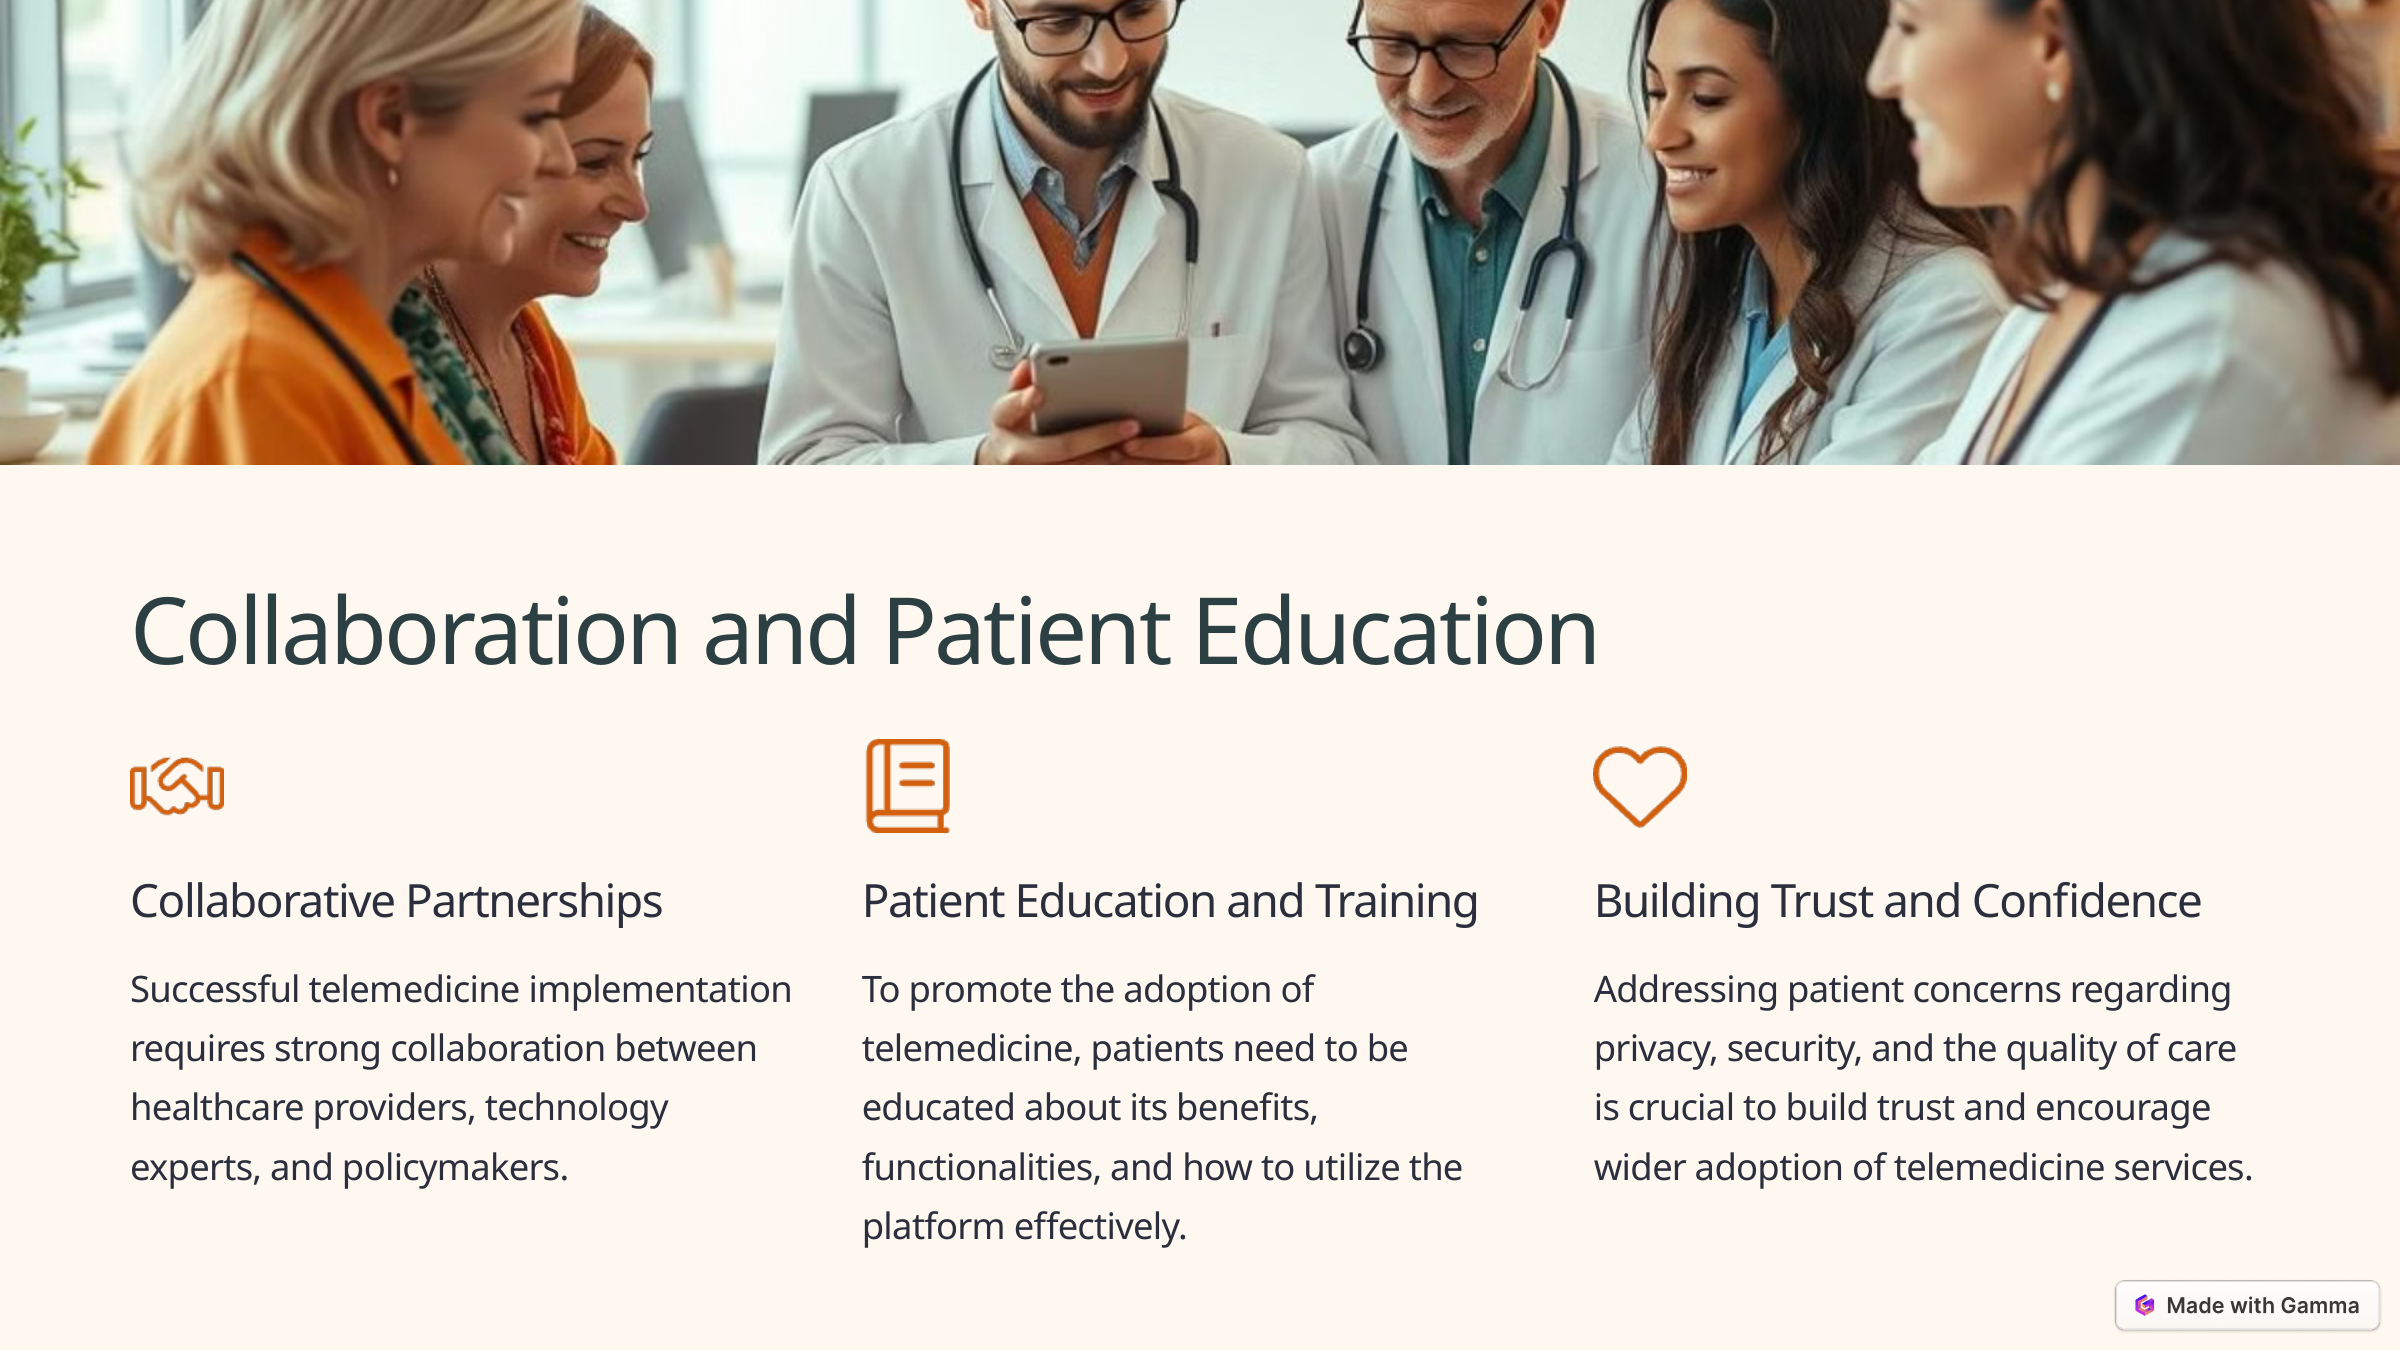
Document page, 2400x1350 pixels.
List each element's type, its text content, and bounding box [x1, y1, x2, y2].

text_box Collaboration and Patient Education [130, 567, 1598, 684]
picture [2106, 1271, 2389, 1339]
text_box To promote the adoption of telemedicine, patients need to be educated about its benefits, functionalities, and how to utilize the platform effectively. [861, 950, 1538, 1248]
picture [0, 0, 2400, 466]
picture [1593, 739, 1687, 833]
text_box Building Trust and Confidence [1593, 869, 2211, 928]
picture [130, 739, 224, 833]
text_box Successful telemedicine implementation requires strong collaboration between healthcare providers, technology experts, and policymakers. [130, 950, 807, 1189]
picture [861, 739, 955, 833]
text_box Collaborative Partnerships [130, 869, 672, 928]
text_box Addressing patient concerns regarding privacy, security, and the quality of care is crucial to build trust and encourage wider adoption of telemedicine services. [1593, 950, 2270, 1189]
text_box Patient Education and Training [861, 869, 1494, 928]
